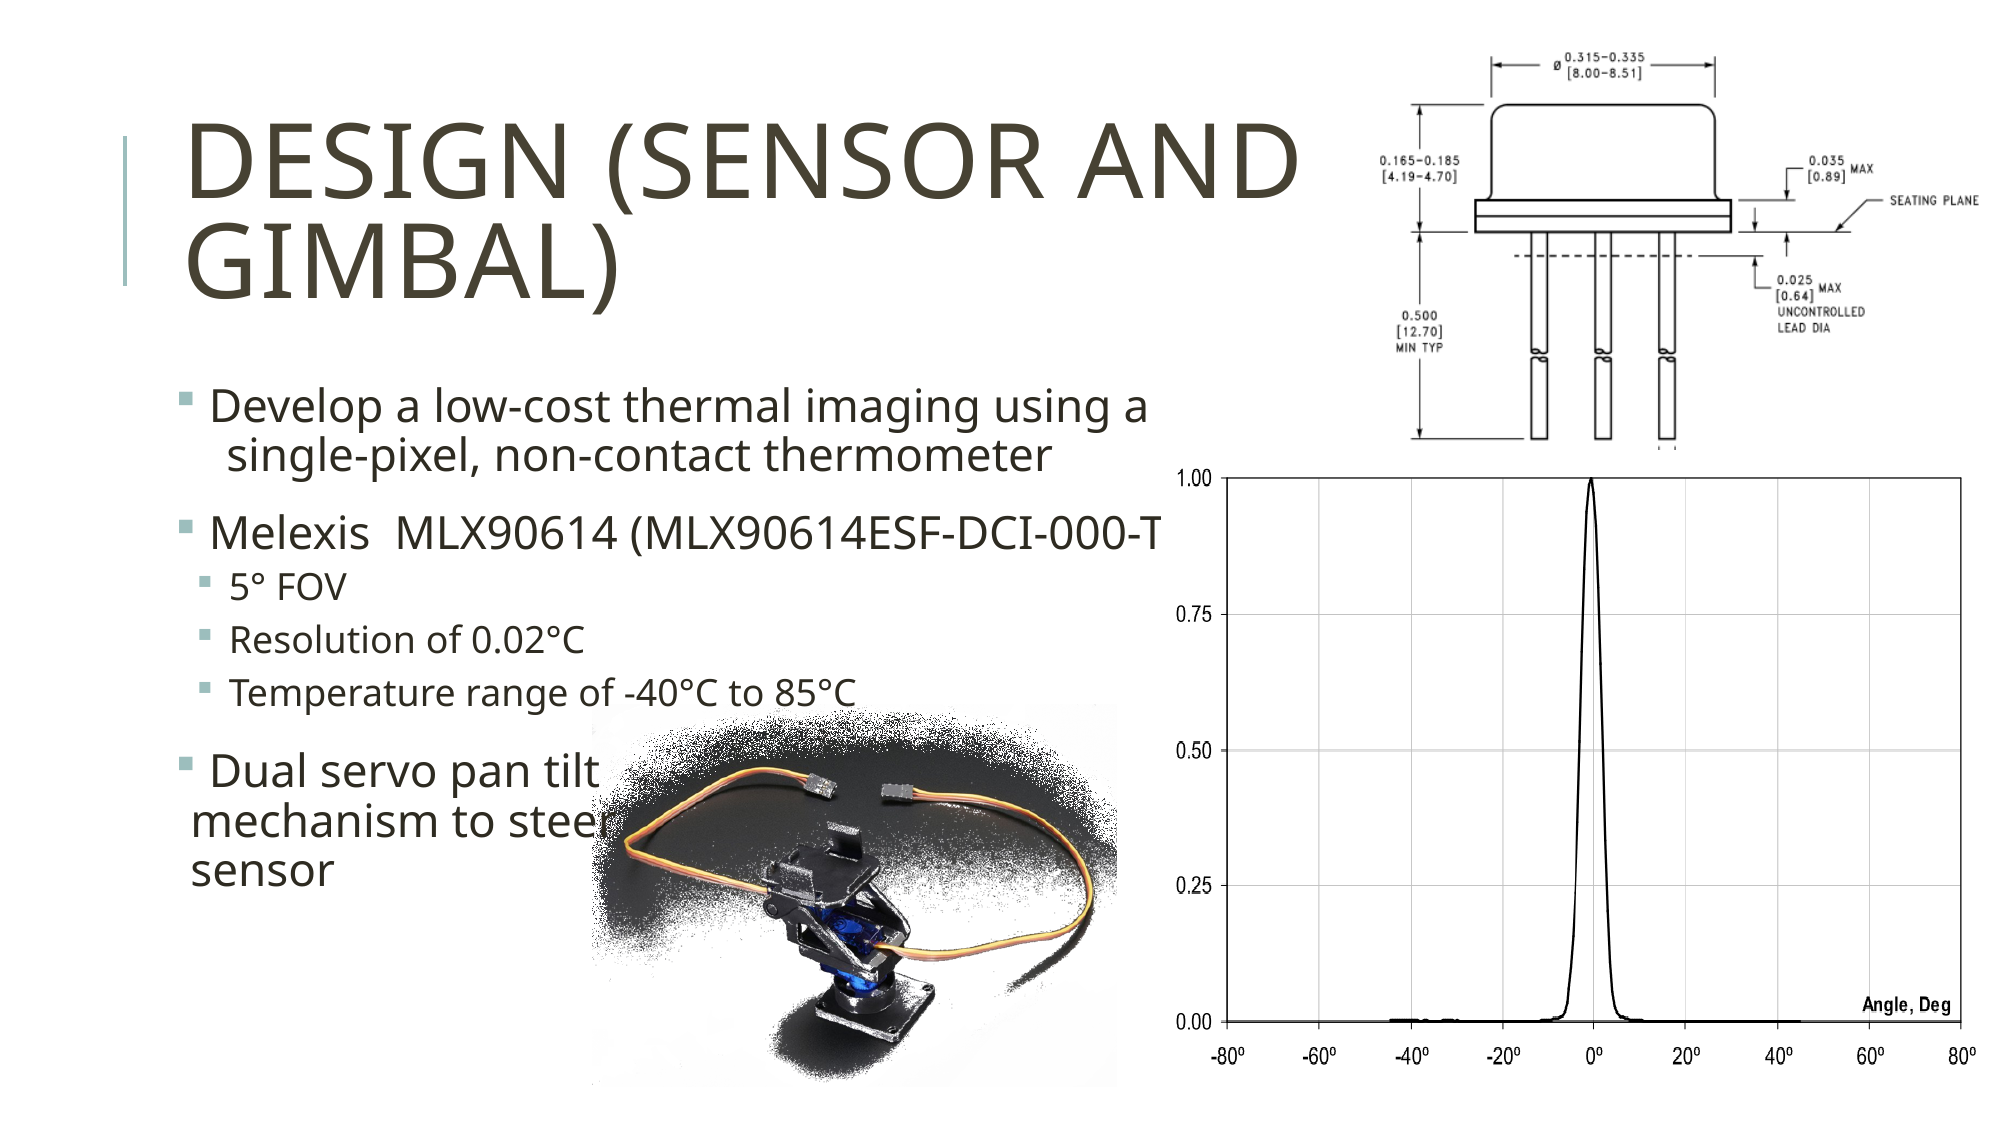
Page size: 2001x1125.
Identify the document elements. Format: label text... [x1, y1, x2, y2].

list Develop a low-cost thermal imaging using a single-pixel, non-contact thermometer Melexis MLX90614 (MLX90614ESF-DCI-000-TU) 5° FOV Resolution of 0.02°C Temperature range of -40°C to 85°C Dual servo pan tilt mechanism to steer sensor [168, 375, 1355, 1035]
title Design (Sensor and Gimbal) [168, 96, 1355, 342]
picture [592, 704, 1117, 1087]
picture [1161, 36, 1990, 1086]
